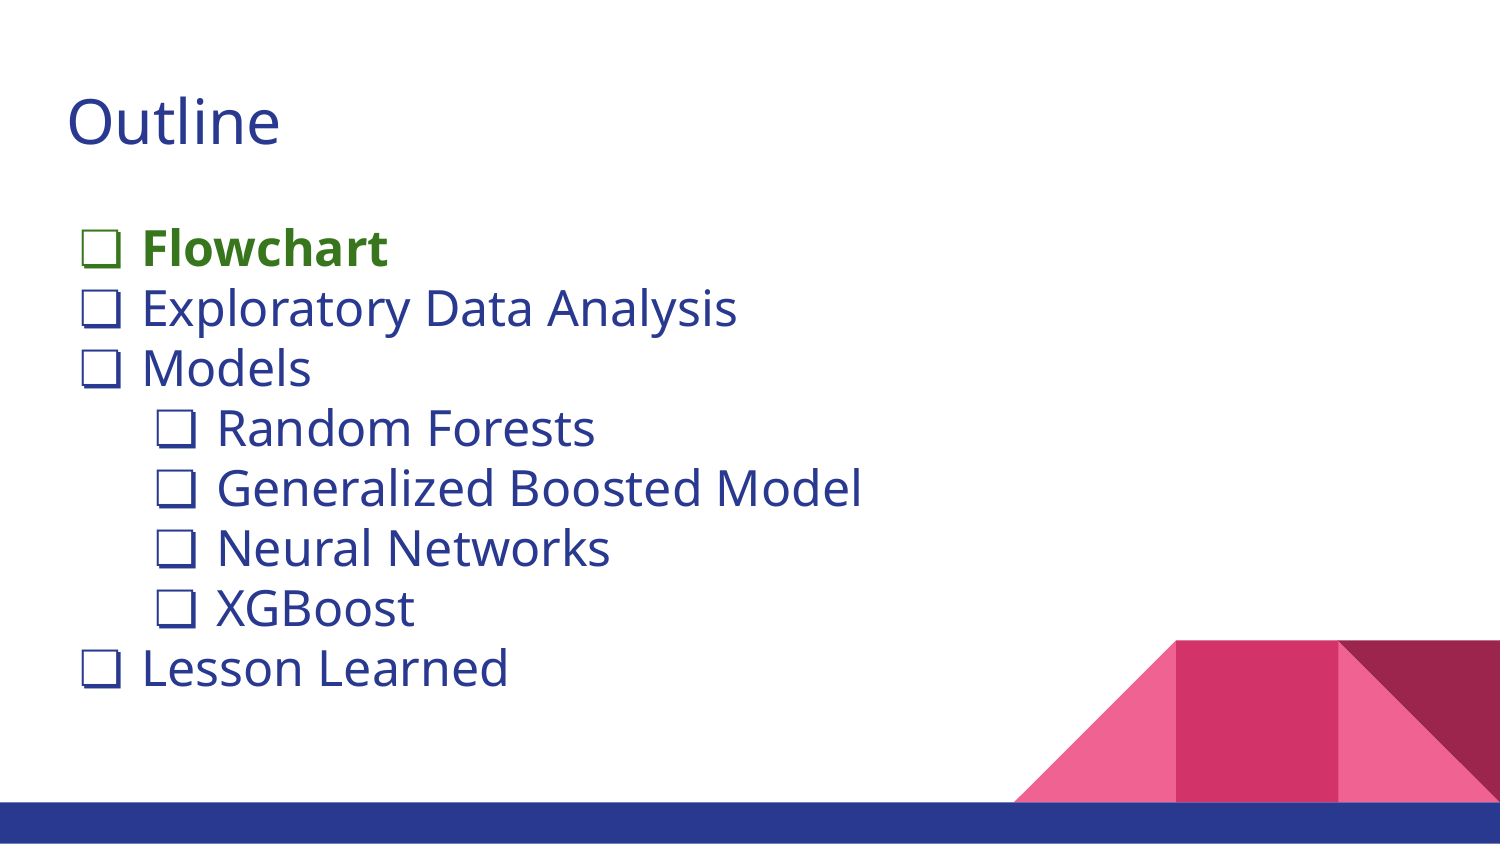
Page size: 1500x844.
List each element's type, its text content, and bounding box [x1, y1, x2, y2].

list Flowchart Exploratory Data Analysis Models Random Forests Generalized Boosted Model Neural Networks XGBoost Lesson Learned [51, 201, 1449, 750]
title Outline [51, 67, 1449, 167]
